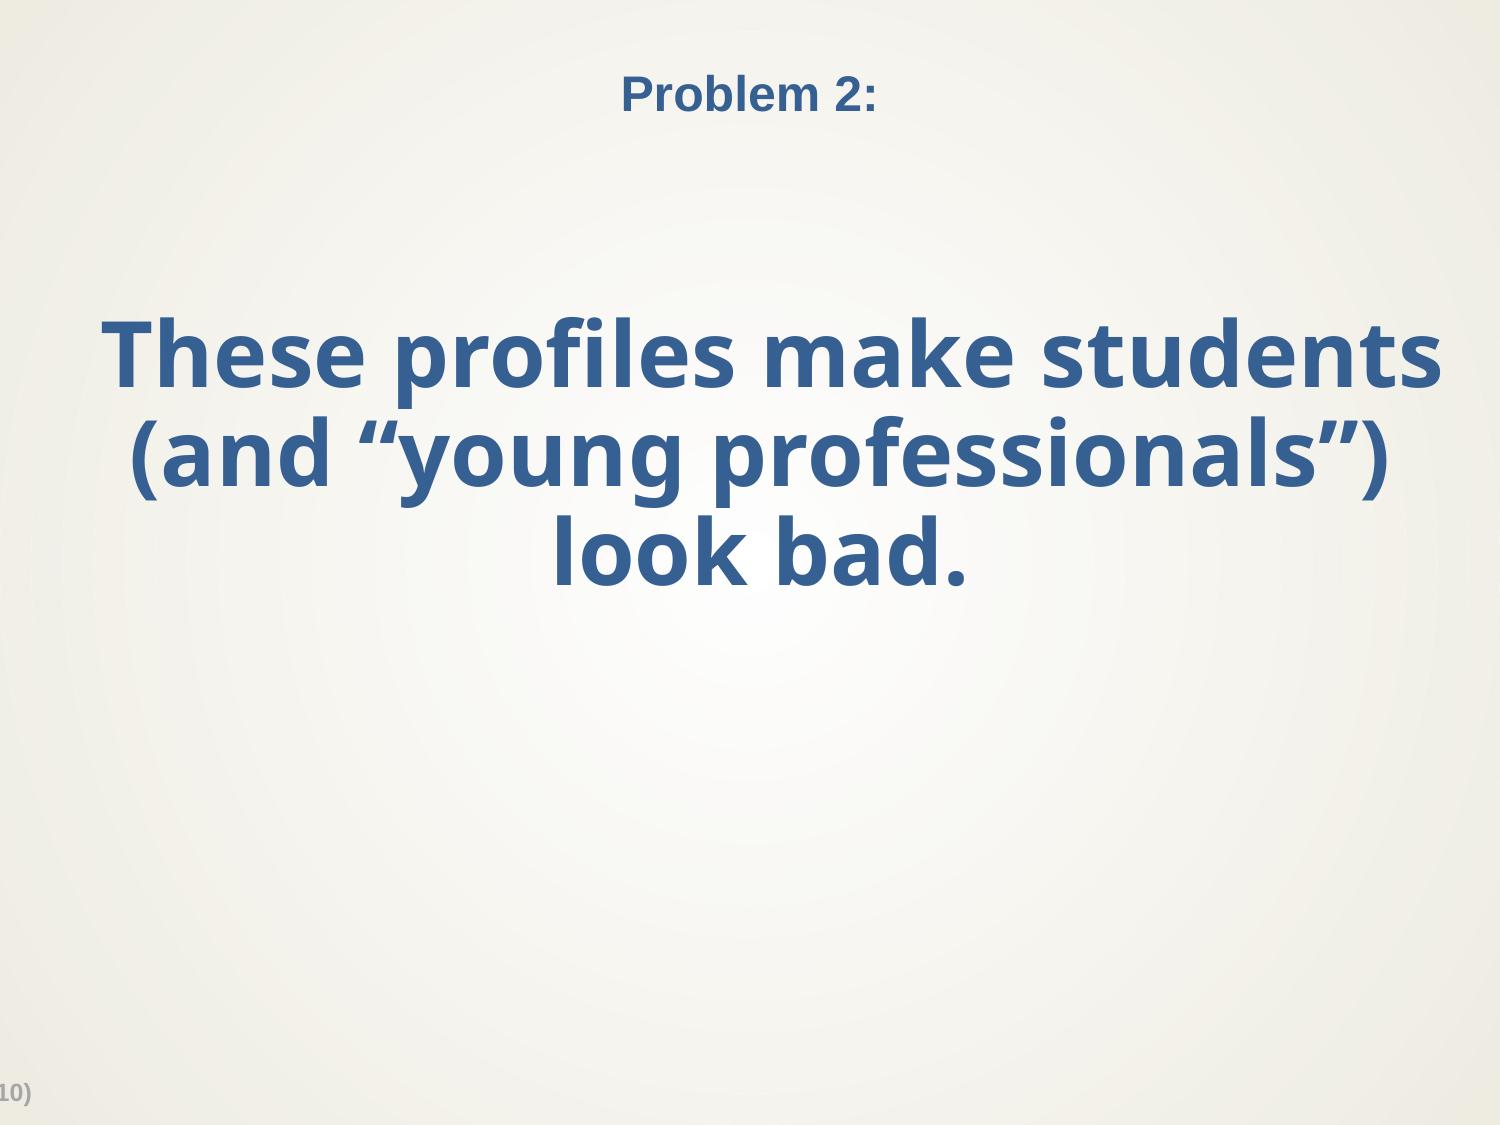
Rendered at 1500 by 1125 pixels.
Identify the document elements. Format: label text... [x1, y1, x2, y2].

list These profiles make students (and “young professionals”) look bad. [0, 298, 1500, 865]
title Problem 2: [0, 24, 1500, 166]
